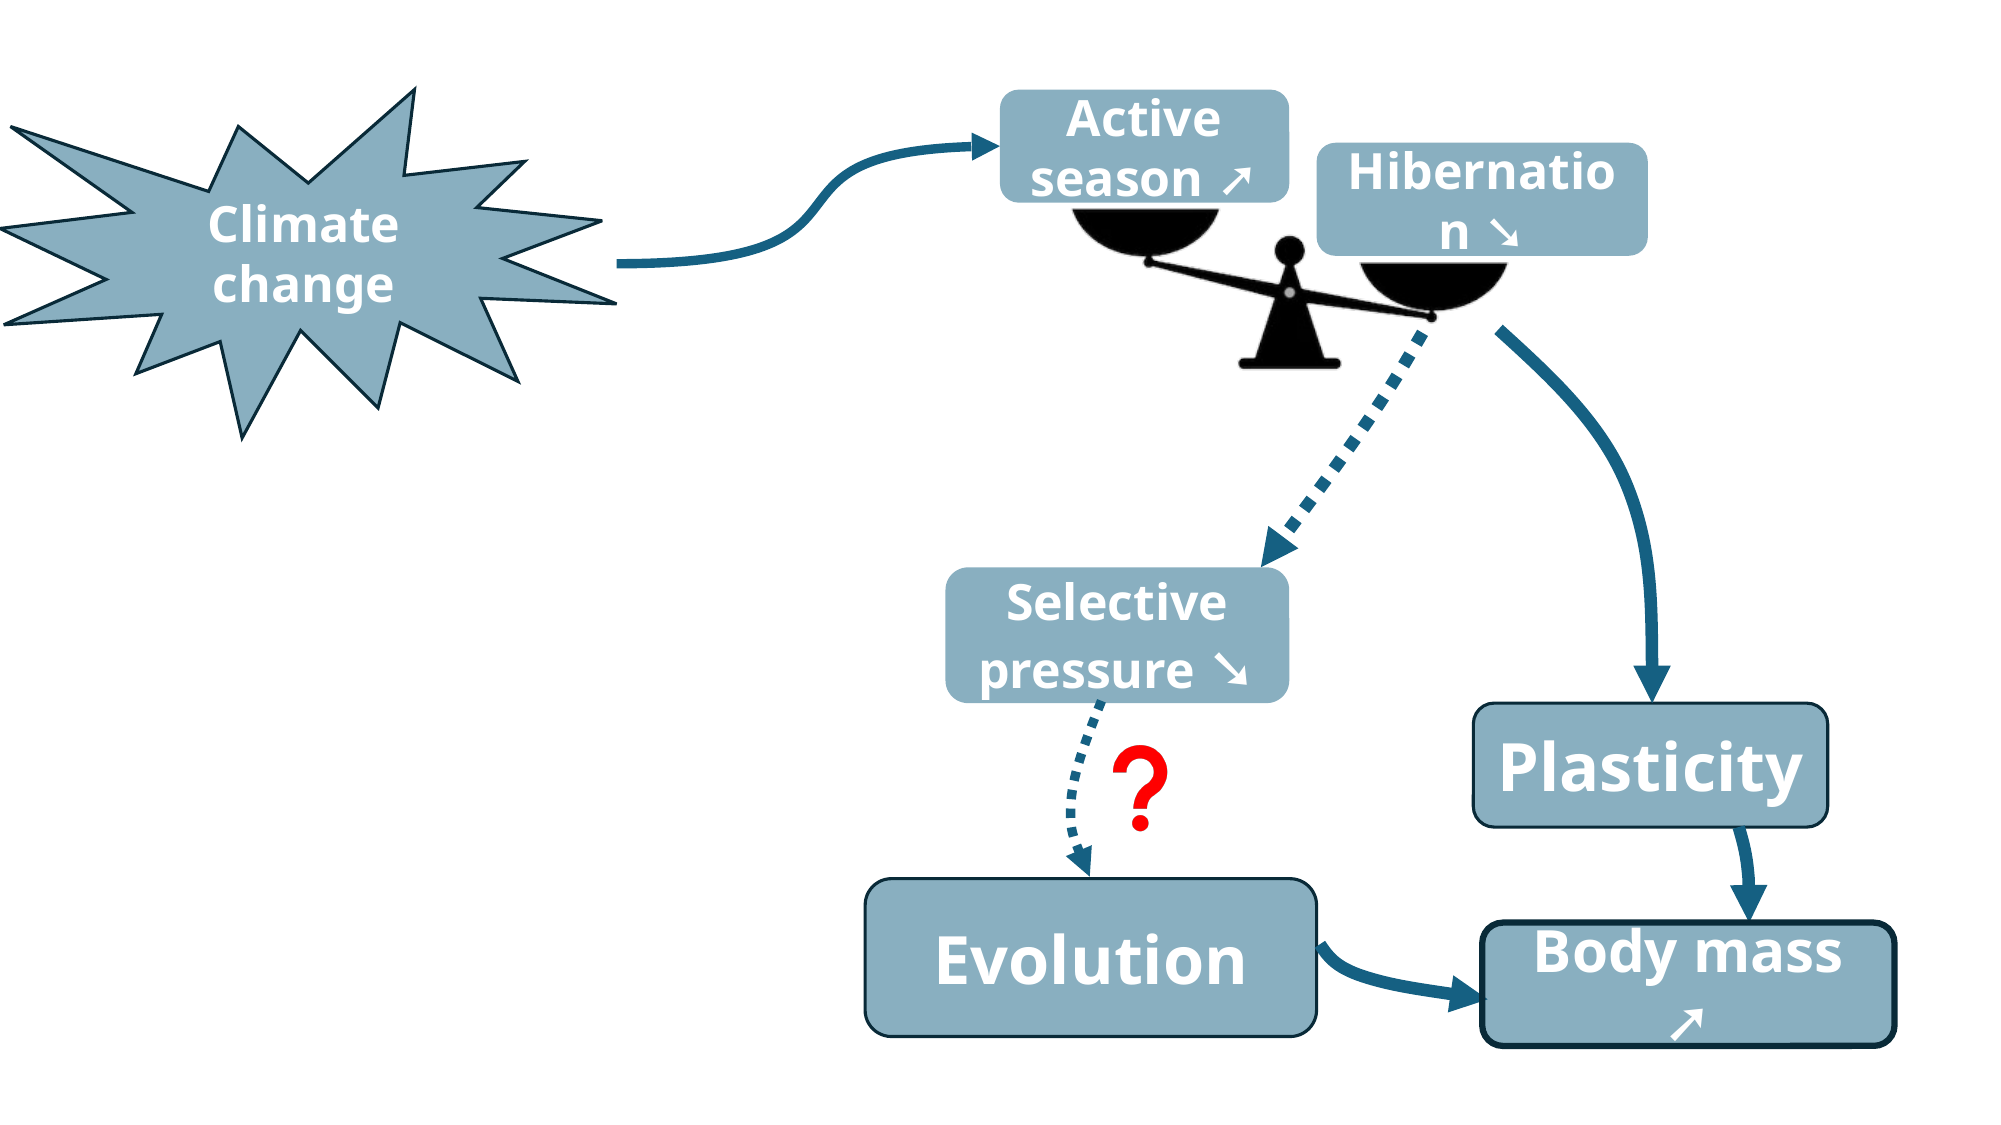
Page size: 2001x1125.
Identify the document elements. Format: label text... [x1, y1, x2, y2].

text_box Climate change [0, 85, 617, 443]
text_box [1543, 439, 1659, 704]
text_box [1069, 700, 1103, 877]
text_box [1737, 826, 1756, 921]
text_box Body mass ➚ [1480, 921, 1897, 1048]
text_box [616, 145, 1001, 305]
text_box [999, 88, 1649, 439]
text_box Selective pressure ➘ [943, 565, 1291, 705]
text_box Plasticity [1471, 701, 1830, 829]
text_box Evolution [863, 877, 1319, 1039]
picture [1090, 738, 1191, 839]
text_box [1260, 439, 1357, 568]
text_box [1318, 943, 1480, 1004]
